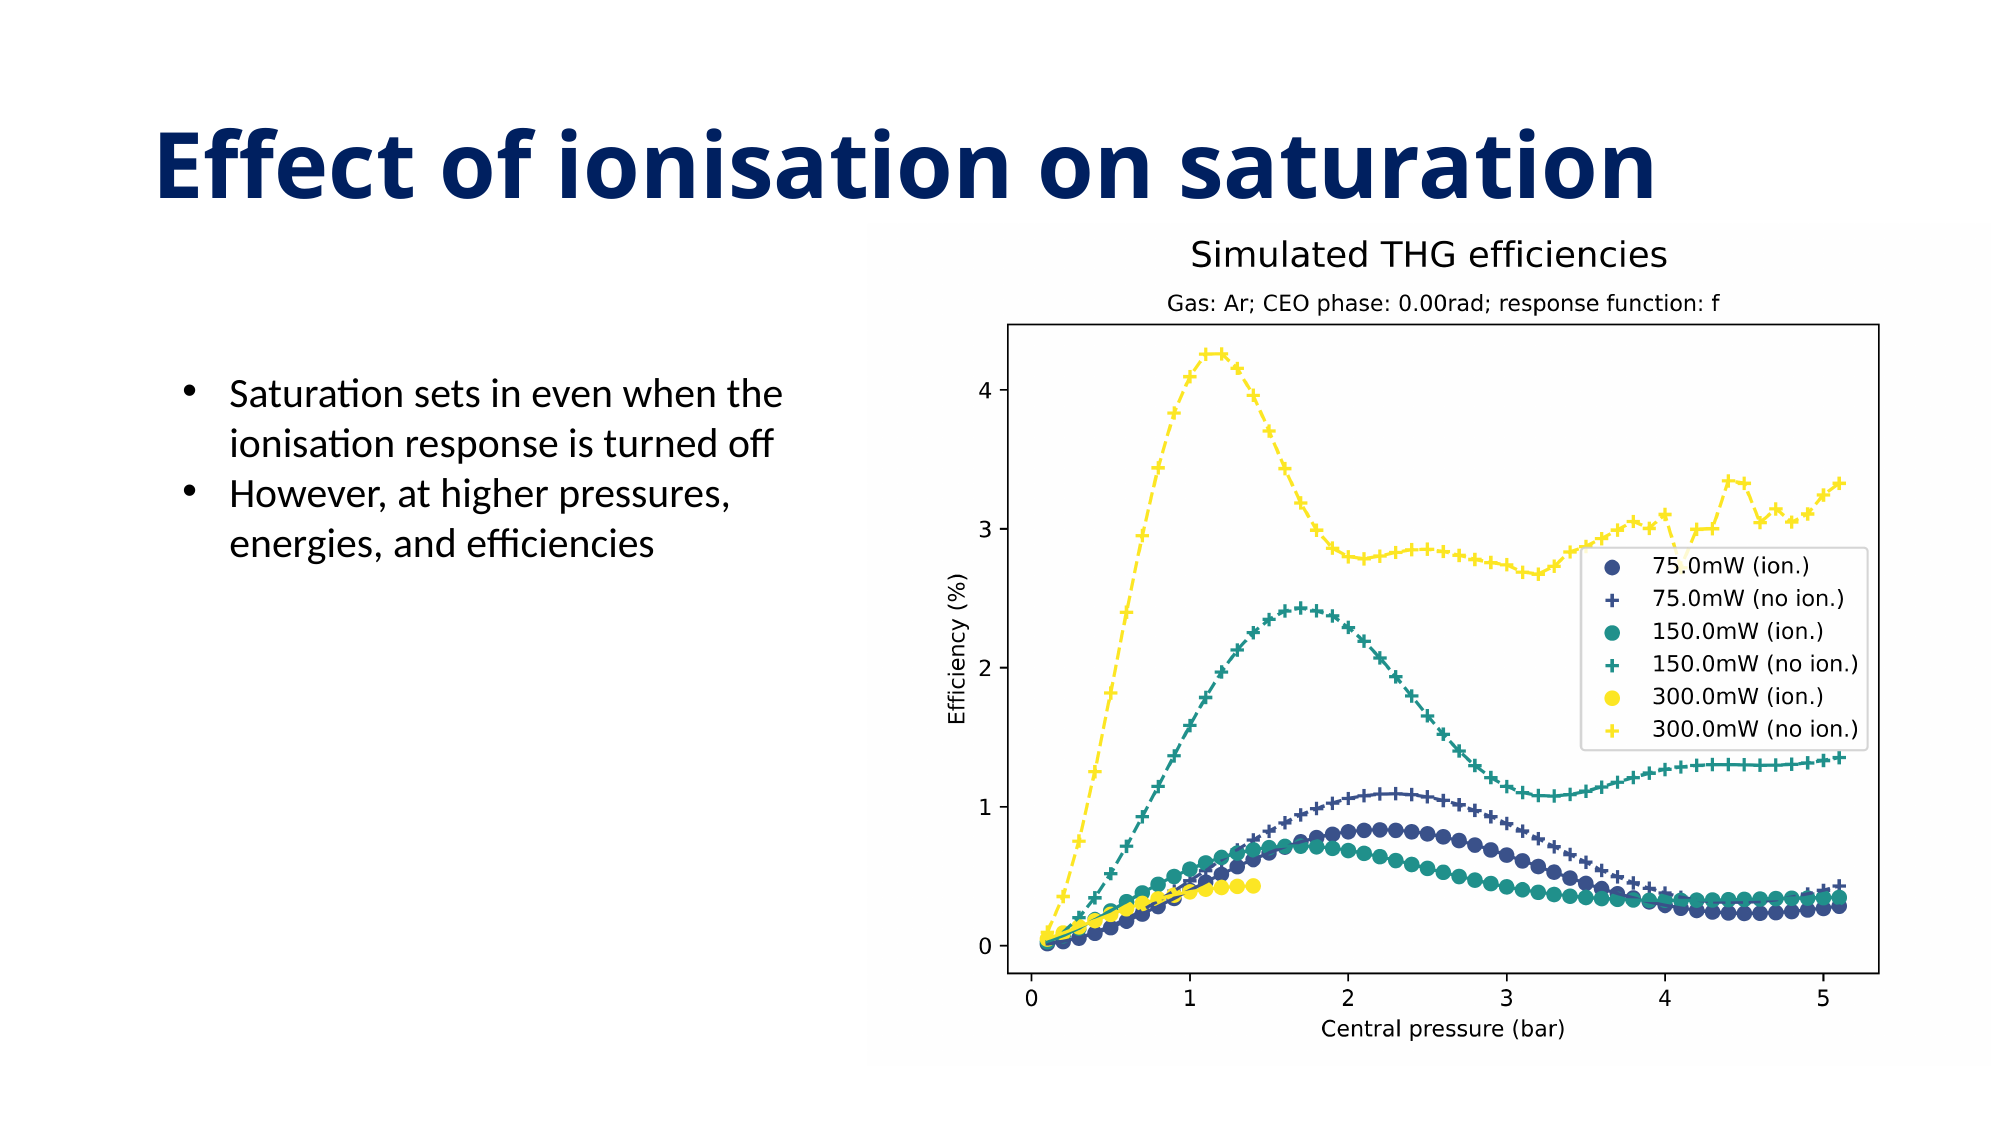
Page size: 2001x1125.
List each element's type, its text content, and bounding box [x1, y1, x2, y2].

title Effect of ionisation on saturation [137, 59, 1863, 278]
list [867, 223, 1991, 1066]
text_box Saturation sets in even when the ionisation response is turned off However, at higher pressures, energies, and efficiencies [167, 357, 826, 573]
